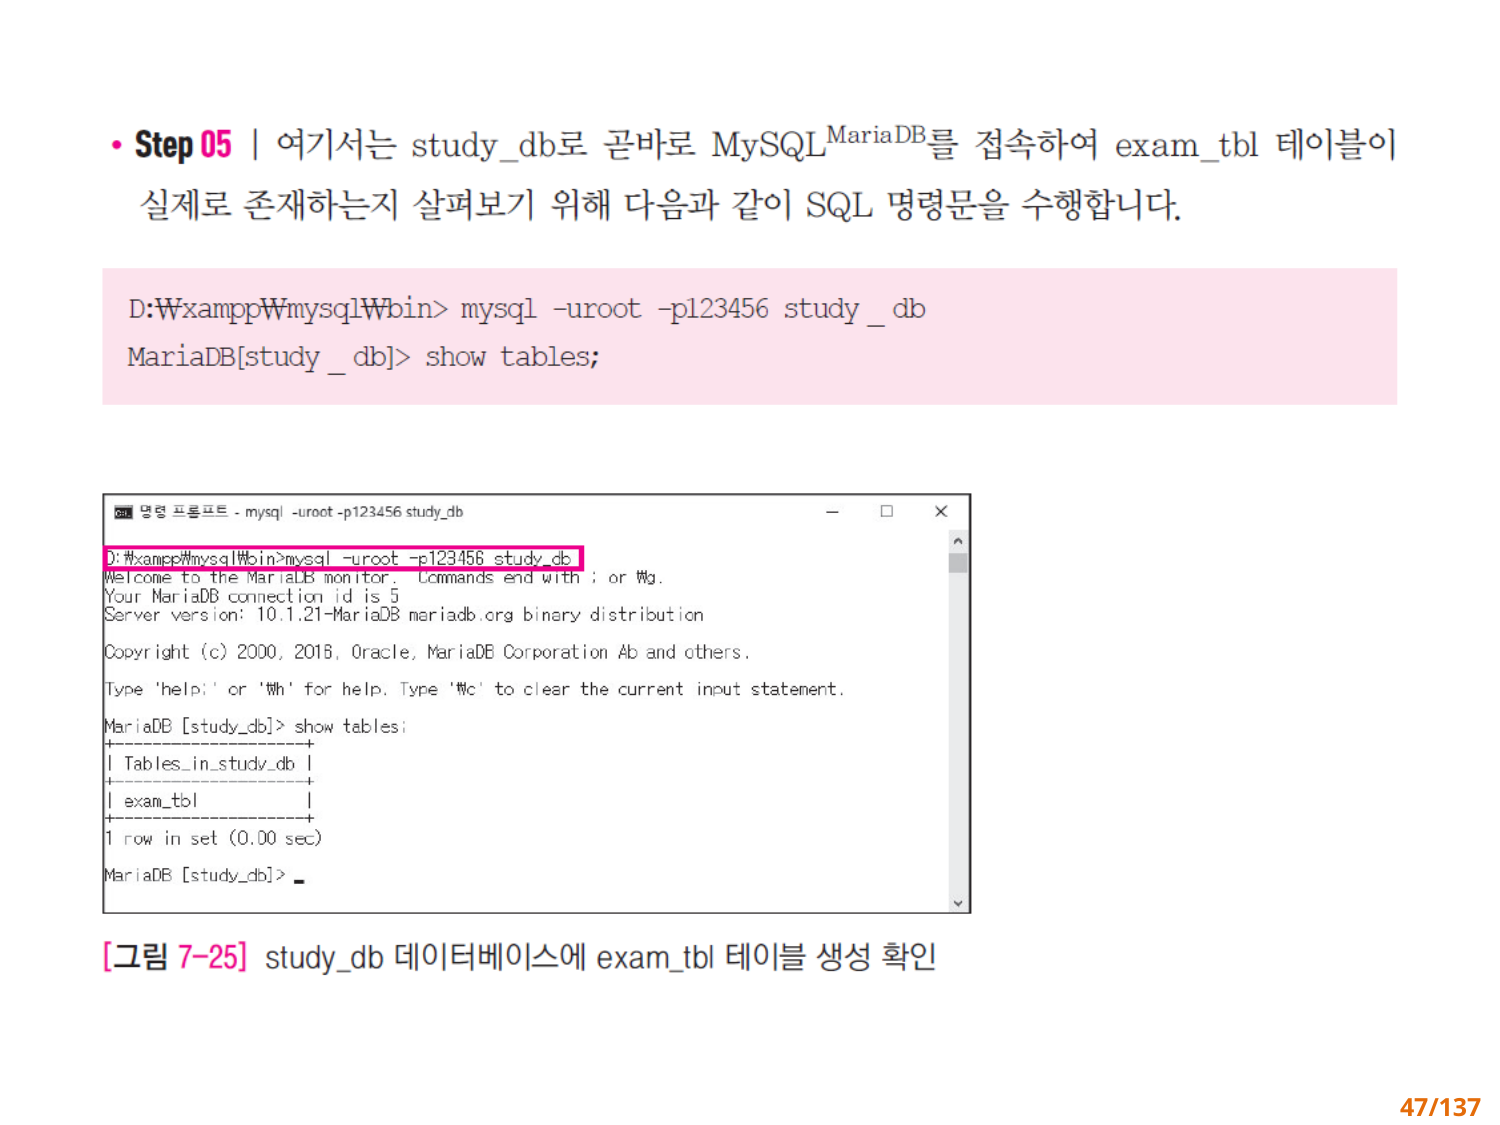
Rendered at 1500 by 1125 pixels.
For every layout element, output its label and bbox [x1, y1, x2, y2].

text_box [88, 101, 1412, 992]
